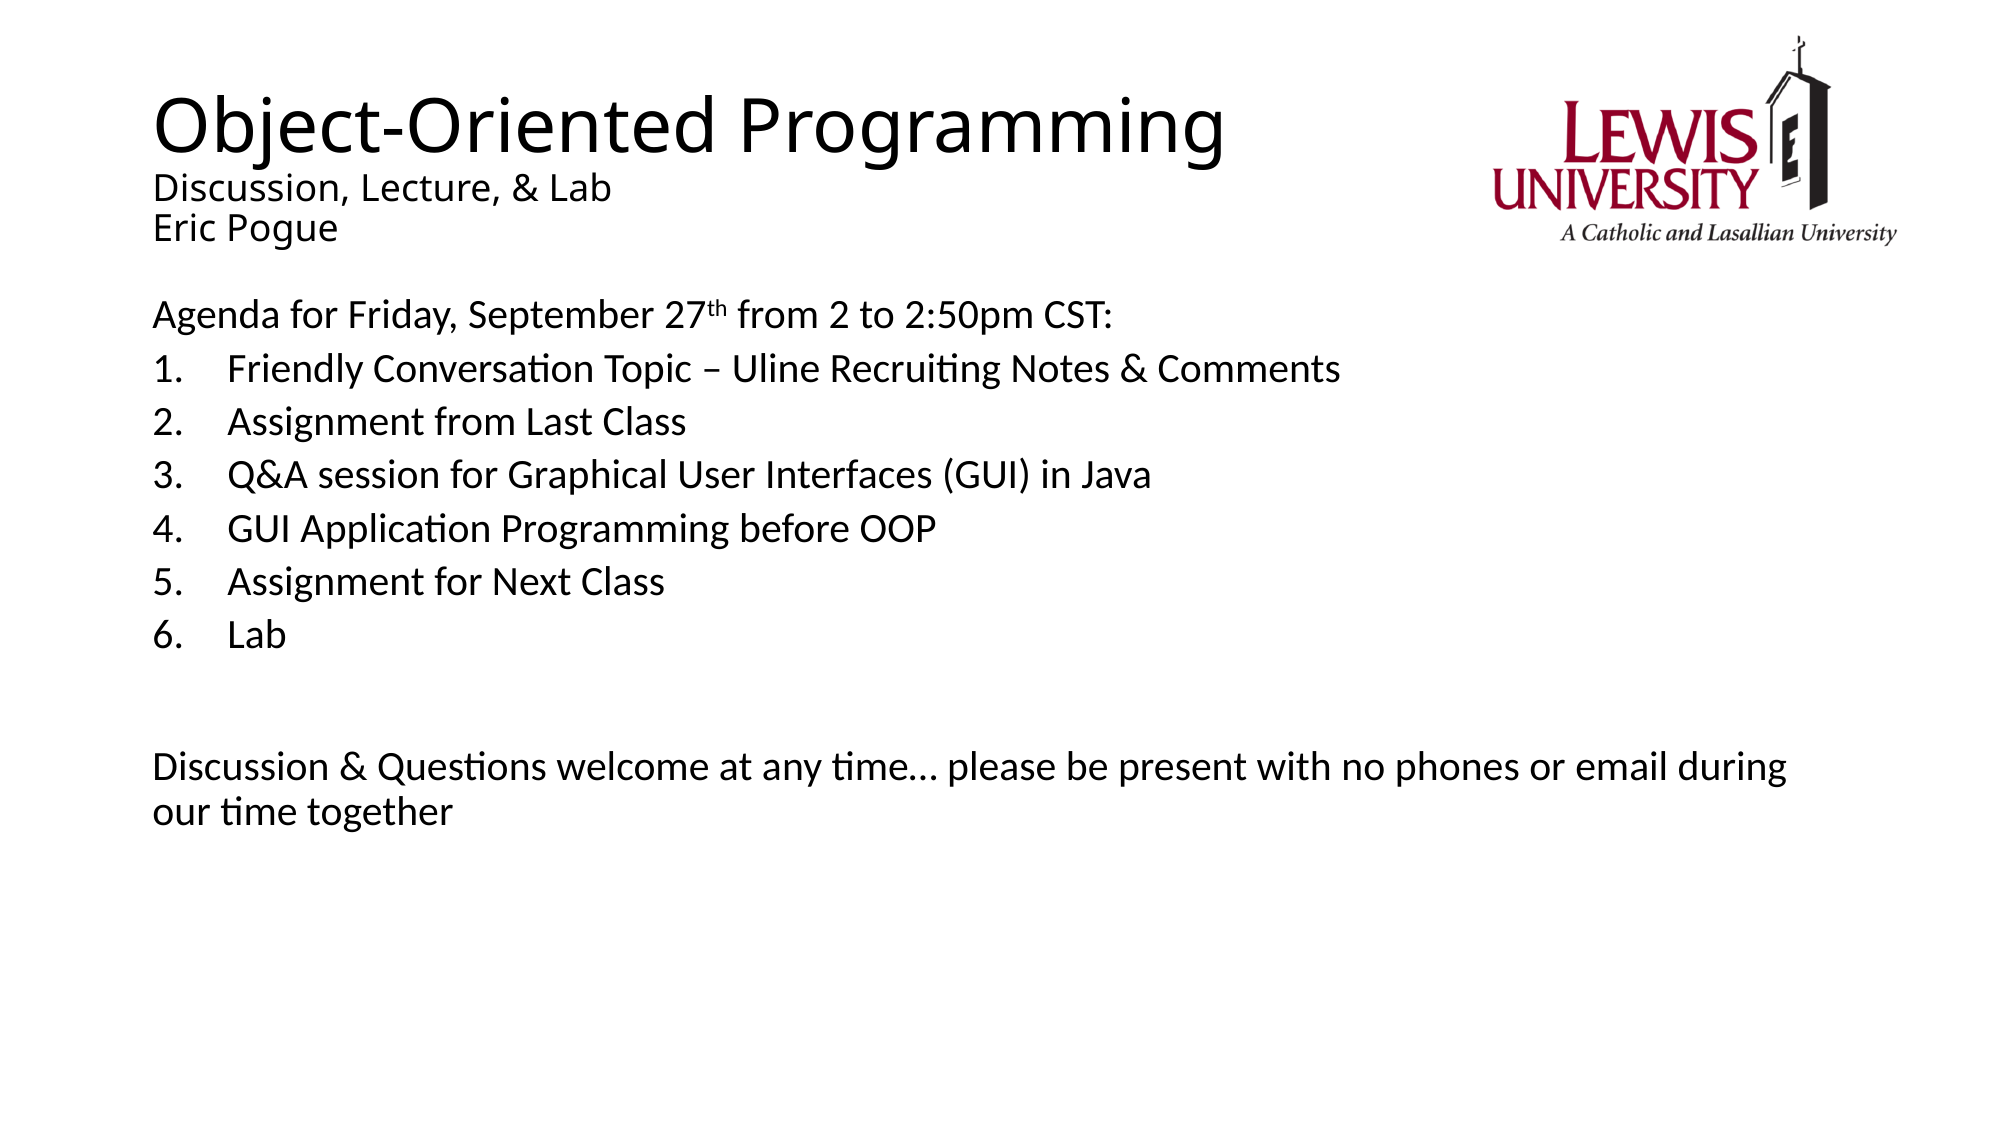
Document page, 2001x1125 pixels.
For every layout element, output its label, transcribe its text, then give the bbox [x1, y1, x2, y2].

list Agenda for Friday, September 27th from 2 to 2:50pm CST: Friendly Conversation Topic – Uline Recruiting Notes & Comments Assignment from Last Class Q&A session for Graphical User Interfaces (GUI) in Java GUI Application Programming before OOP Assignment for Next Class Lab Discussion & Questions welcome at any time… please be present with no phones or email during our time together [137, 285, 1863, 1014]
picture [1466, 25, 1903, 250]
title Object-Oriented Programming Discussion, Lecture, & Lab Eric Pogue [137, 59, 1330, 278]
